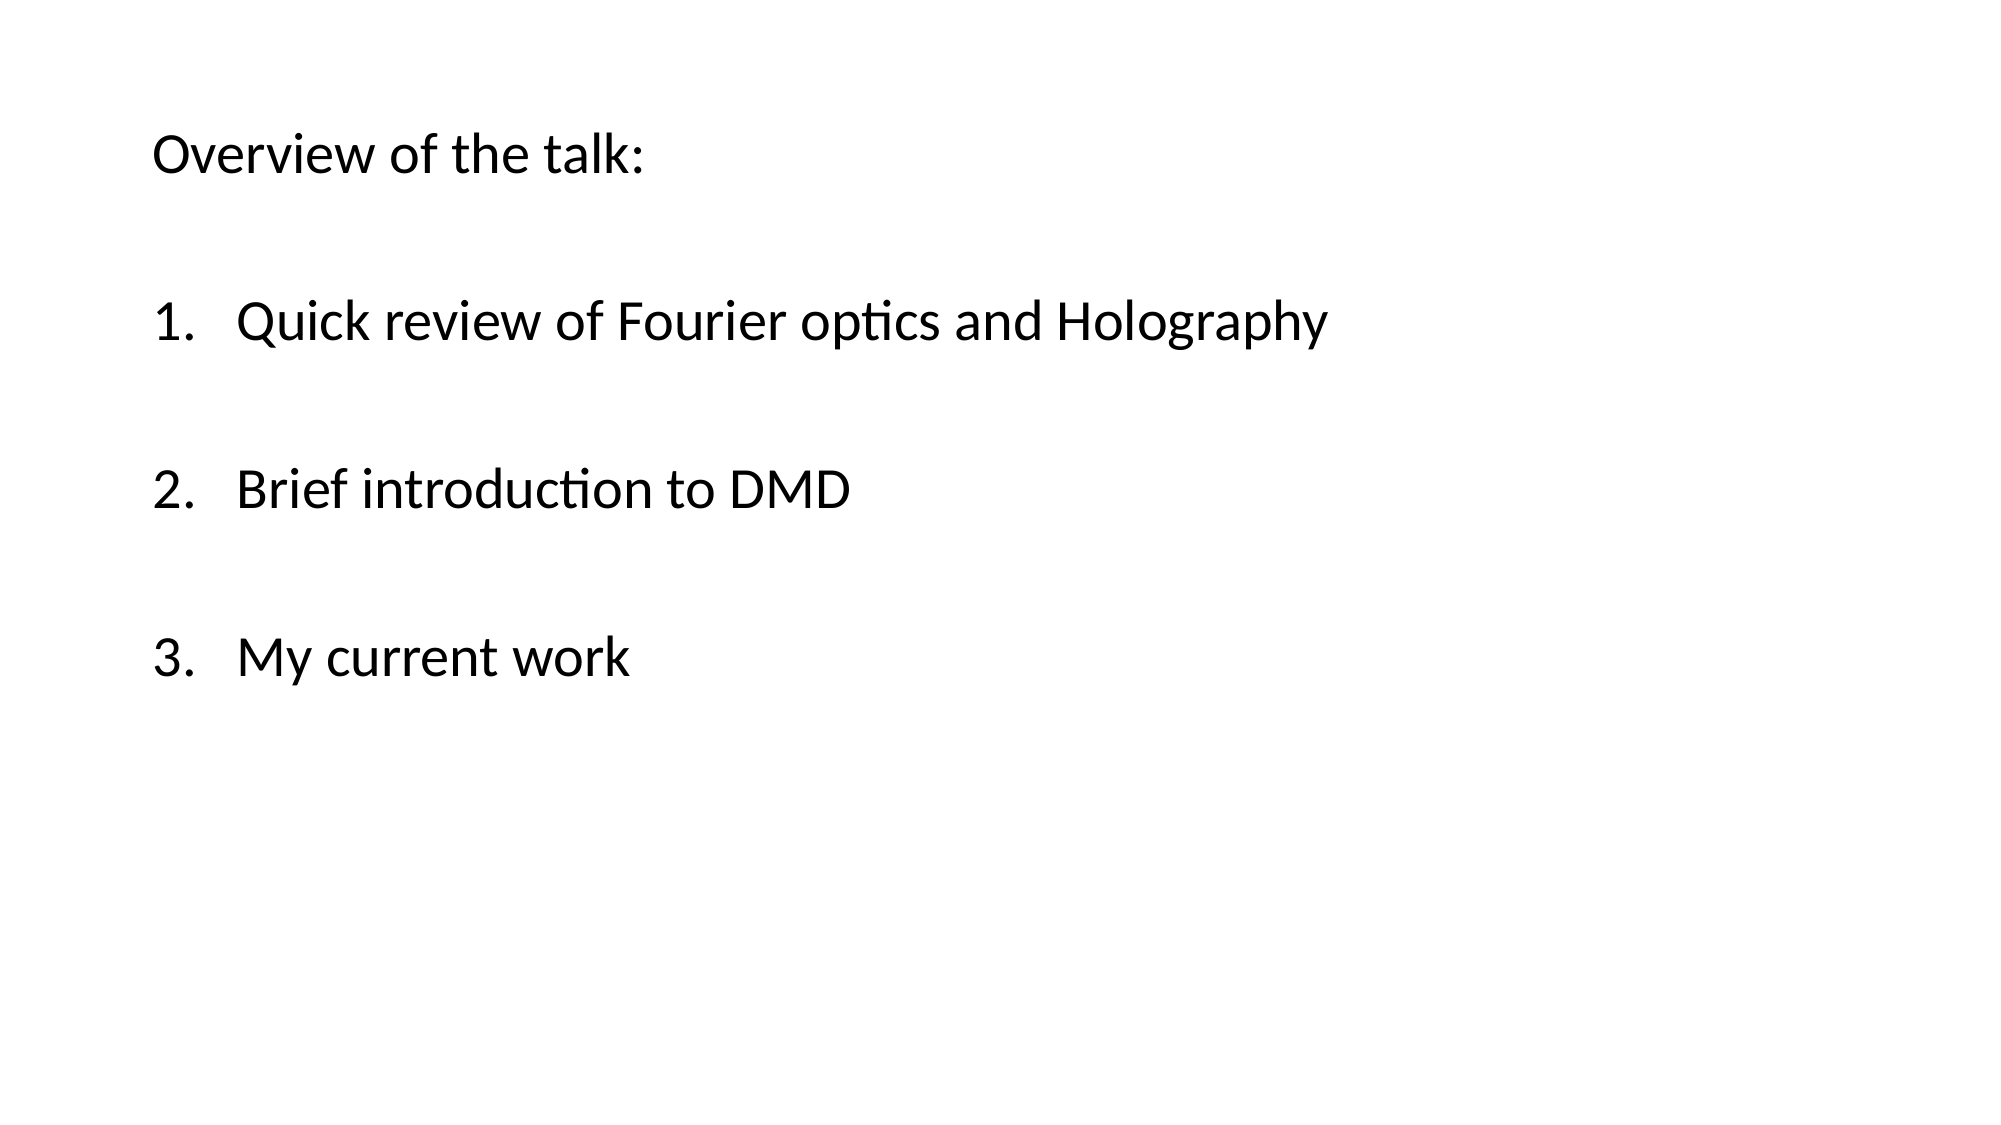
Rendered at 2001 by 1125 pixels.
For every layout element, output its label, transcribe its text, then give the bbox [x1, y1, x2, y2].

list Overview of the talk: Quick review of Fourier optics and Holography Brief introduction to DMD My current work [137, 115, 1863, 1014]
